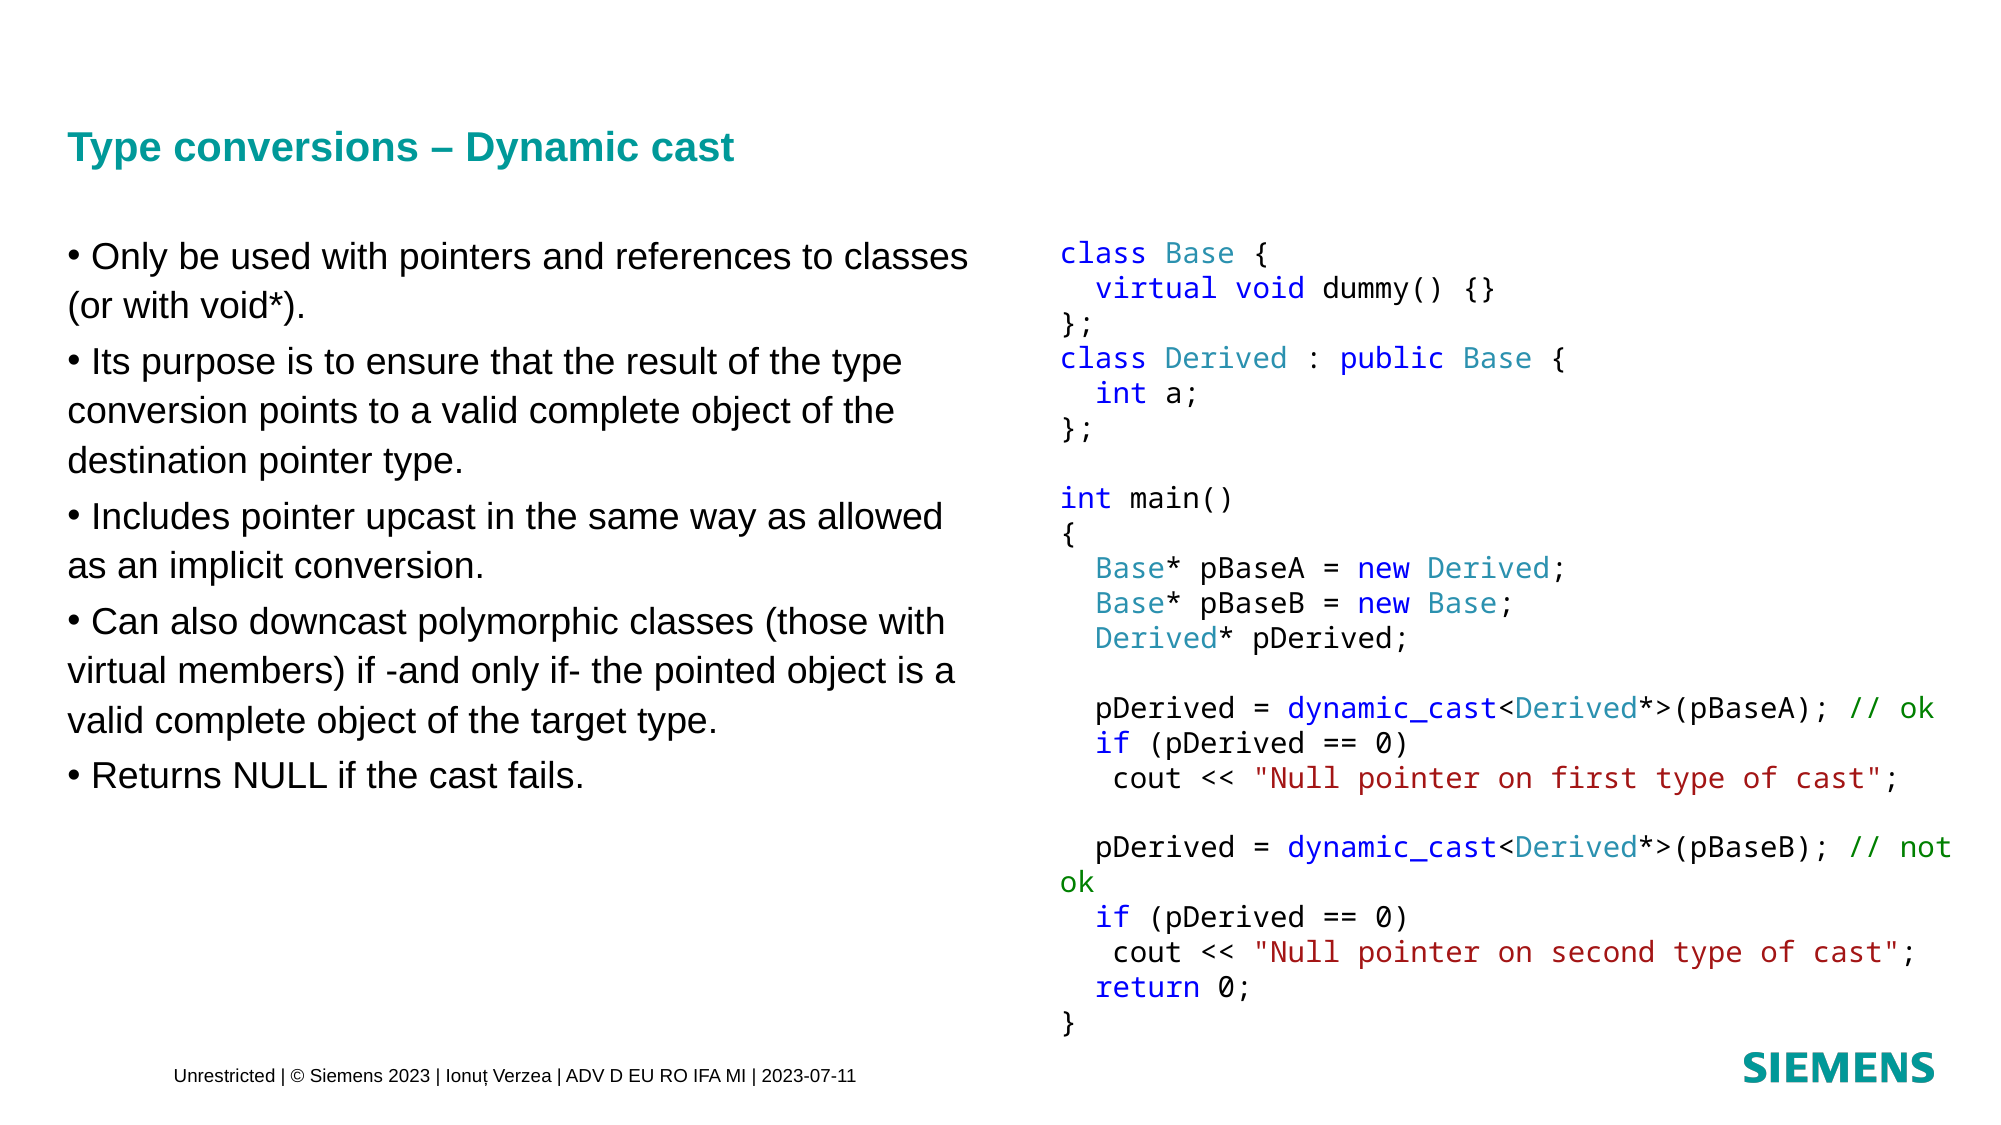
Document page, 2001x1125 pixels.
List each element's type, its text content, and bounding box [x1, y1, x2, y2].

list Only be used with pointers and references to classes (or with void*). Its purpose is to ensure that the result of the type conversion points to a valid complete object of the destination pointer type. Includes pointer upcast in the same way as allowed as an implicit conversion. Can also downcast polymorphic classes (those with virtual members) if -and only if- the pointed object is a valid complete object of the target type. Returns NULL if the cast fails. [67, 227, 989, 1007]
title Type conversions – Dynamic cast [67, 78, 1686, 173]
footer Unrestricted | © Siemens 2023 | Ionuț Verzea | ADV D EU RO IFA MI | 2023-07-11 [173, 1035, 1686, 1125]
picture [1744, 1052, 1934, 1083]
text_box class Base { virtual void dummy() {} }; class Derived : public Base { int a; }; int main() { Base* pBaseA = new Derived; Base* pBaseB = new Base; Derived* pDerived; pDerived = dynamic_cast<Derived*>(pBaseA); // ok if (pDerived == 0) cout << "Null pointer on first type of cast"; pDerived = dynamic_cast<Derived*>(pBaseB); // not ok if (pDerived == 0) cout << "Null pointer on second type of cast"; return 0; } [1045, 227, 2000, 1046]
